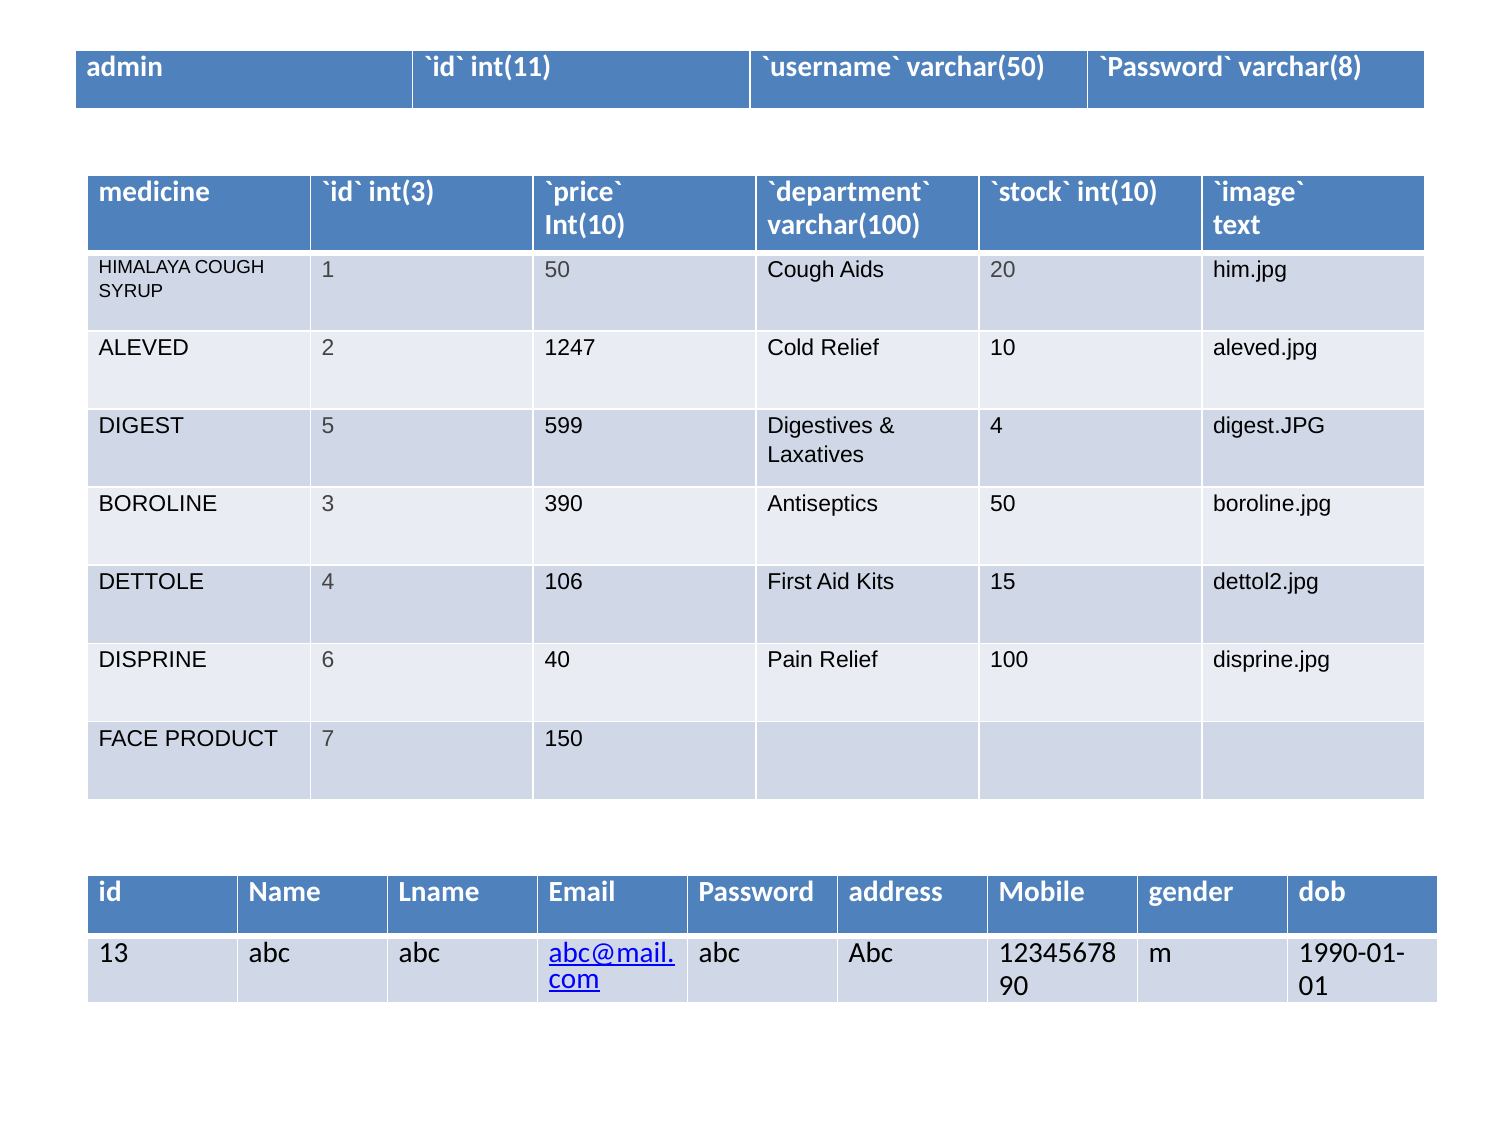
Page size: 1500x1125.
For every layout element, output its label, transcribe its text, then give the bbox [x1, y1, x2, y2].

table_header `id` int(3) [311, 176, 532, 250]
table_cell 100 [980, 644, 1201, 721]
table_cell m [1138, 939, 1287, 1002]
table_cell Abc [838, 939, 987, 1002]
table_cell digest.JPG [1203, 410, 1424, 486]
table_header `Password` varchar(8) [1088, 51, 1424, 108]
table_cell [980, 722, 1201, 799]
table_header gender [1138, 876, 1287, 933]
table_cell 50 [980, 488, 1201, 564]
table_header `stock` int(10) [980, 176, 1201, 250]
table_cell 390 [534, 488, 755, 564]
table_cell 599 [534, 410, 755, 486]
table_cell FACE PRODUCT [88, 722, 310, 799]
table_header dob [1288, 876, 1437, 933]
table_cell 1247 [534, 332, 755, 408]
table_cell 2 [311, 332, 532, 408]
table_cell ALEVED [88, 332, 310, 408]
table_cell 3 [311, 488, 532, 564]
table_header Password [688, 876, 837, 933]
table_cell 1990-01-01 [1288, 939, 1437, 1002]
table_cell DIGEST [88, 410, 310, 486]
table_cell aleved.jpg [1203, 332, 1424, 408]
table_cell Digestives & Laxatives [757, 410, 978, 486]
table_cell 106 [534, 566, 755, 643]
table_header Lname [388, 876, 537, 933]
table_cell dettol2.jpg [1203, 566, 1424, 643]
table_cell boroline.jpg [1203, 488, 1424, 564]
table_cell disprine.jpg [1203, 644, 1424, 721]
table_cell 5 [311, 410, 532, 486]
table_cell abc [238, 939, 387, 1002]
table_header address [838, 876, 987, 933]
table_cell DISPRINE [88, 644, 310, 721]
table_cell 20 [980, 256, 1201, 330]
table_cell abc@mail.com [538, 939, 687, 1002]
table_cell abc [388, 939, 537, 1002]
table_cell 4 [980, 410, 1201, 486]
table_cell 40 [534, 644, 755, 721]
table_cell [1203, 722, 1424, 799]
table_cell him.jpg [1203, 256, 1424, 330]
table_cell 7 [311, 722, 532, 799]
table_cell 150 [534, 722, 755, 799]
table_cell 10 [980, 332, 1201, 408]
table_cell HIMALAYA COUGH SYRUP [88, 256, 310, 330]
table_header Name [238, 876, 387, 933]
table_cell Antiseptics [757, 488, 978, 564]
table_header Mobile [988, 876, 1137, 933]
table_cell 13 [88, 939, 237, 1002]
table_header `id` int(11) [413, 51, 749, 108]
table_cell abc [688, 939, 837, 1002]
table_cell 6 [311, 644, 532, 721]
table_cell BOROLINE [88, 488, 310, 564]
table_cell 50 [534, 256, 755, 330]
table_cell Cold Relief [757, 332, 978, 408]
table_cell Cough Aids [757, 256, 978, 330]
table_header `username` varchar(50) [751, 51, 1087, 108]
table_header `image` text [1203, 176, 1424, 250]
table_cell DETTOLE [88, 566, 310, 643]
table_cell 1 [311, 256, 532, 330]
table_header id [88, 876, 237, 933]
table_header `department` varchar(100) [757, 176, 978, 250]
table_header admin [76, 51, 412, 108]
table_header `price` Int(10) [534, 176, 755, 250]
table_cell First Aid Kits [757, 566, 978, 643]
table_cell Pain Relief [757, 644, 978, 721]
table_cell 4 [311, 566, 532, 643]
table_cell 15 [980, 566, 1201, 643]
table_cell [757, 722, 978, 799]
table_header Email [538, 876, 687, 933]
table_header medicine [88, 176, 310, 250]
table_cell 1234567890 [988, 939, 1137, 1002]
